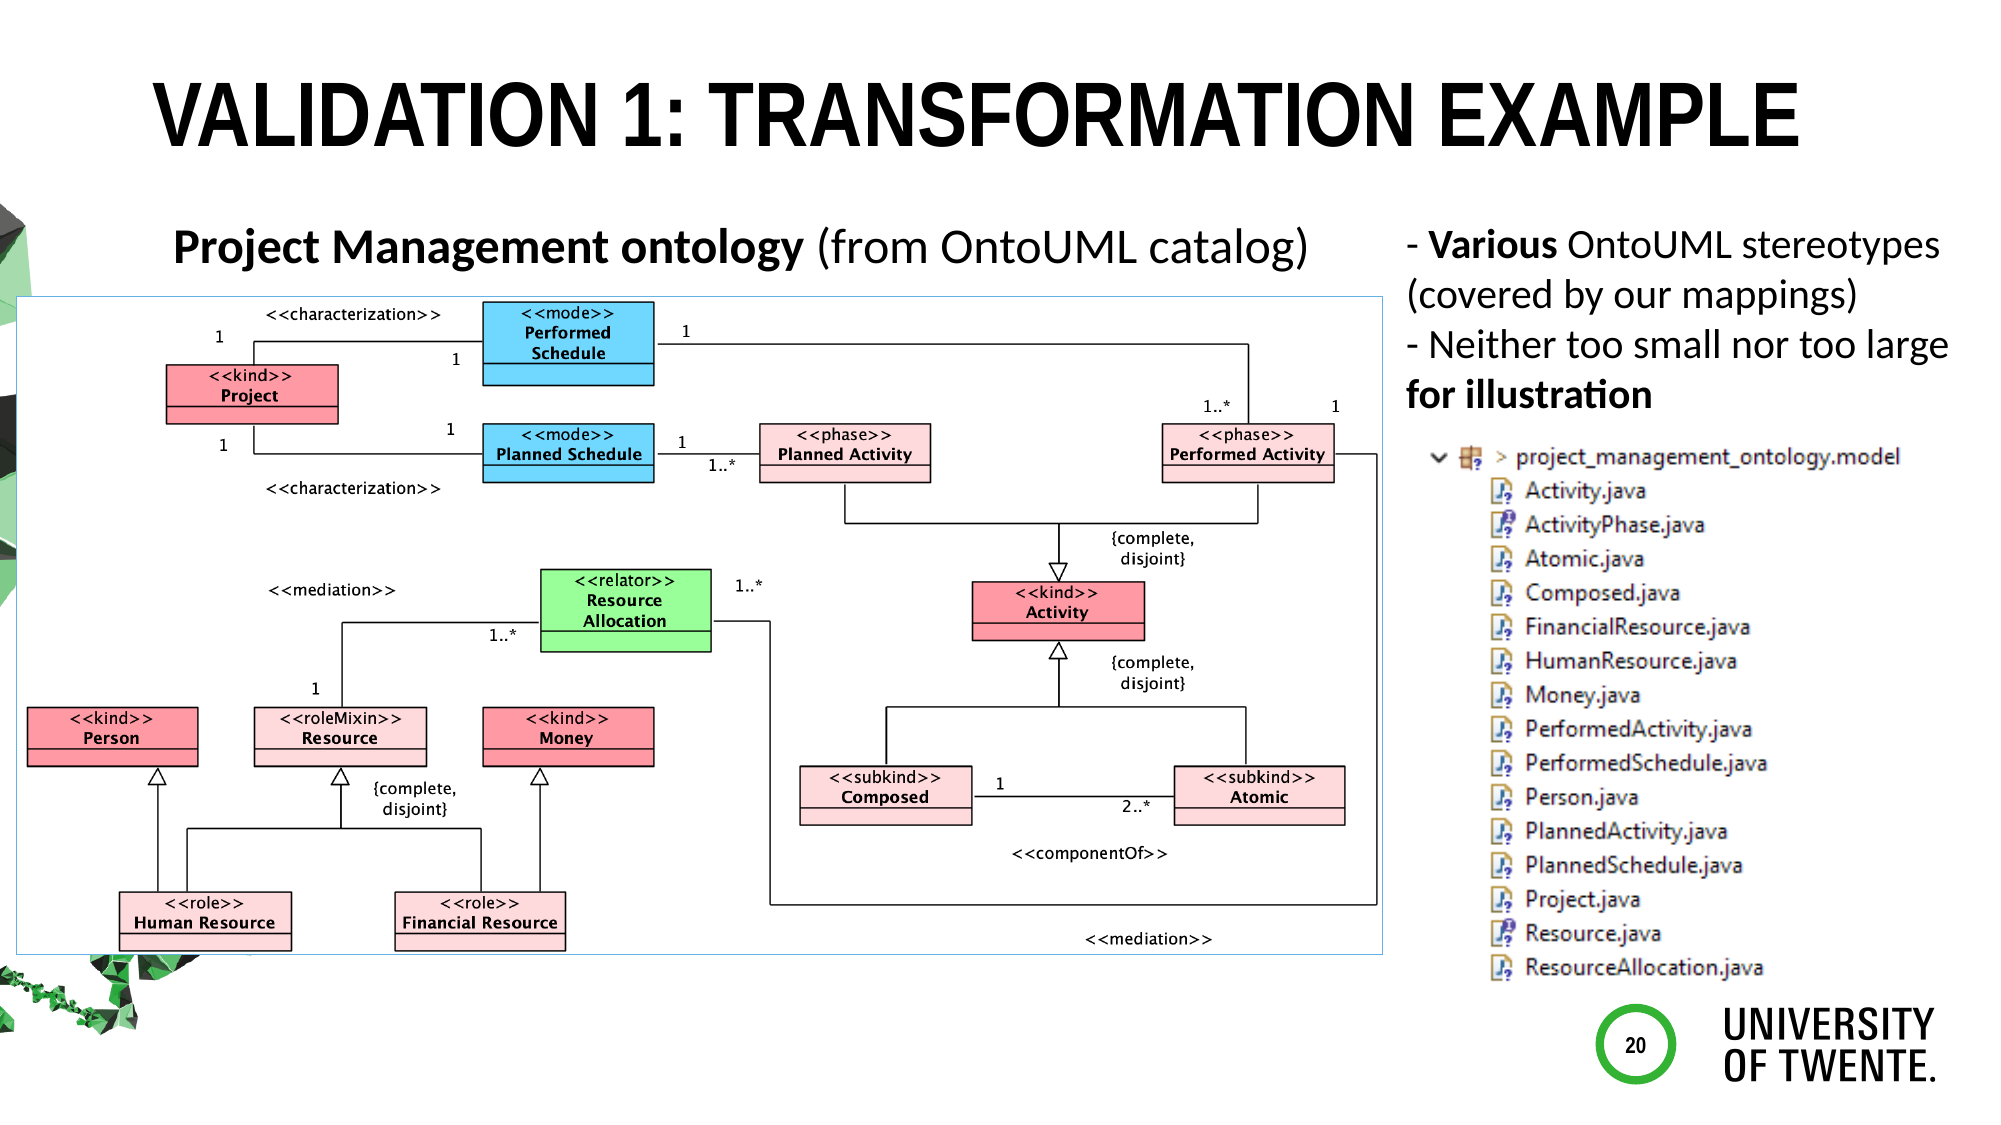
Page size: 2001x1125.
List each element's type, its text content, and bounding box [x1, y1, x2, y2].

picture [0, 55, 1383, 1125]
text_box Project Management ontology (from OntoUML catalog) [158, 206, 1465, 282]
picture [1412, 442, 1966, 1113]
title Validation 1: transformation example [137, 59, 1863, 278]
text_box - Various OntoUML stereotypes (covered by our mappings) - Neither too small nor too large for illustration [1391, 209, 1971, 425]
slide_number 20 [1595, 1003, 1677, 1085]
